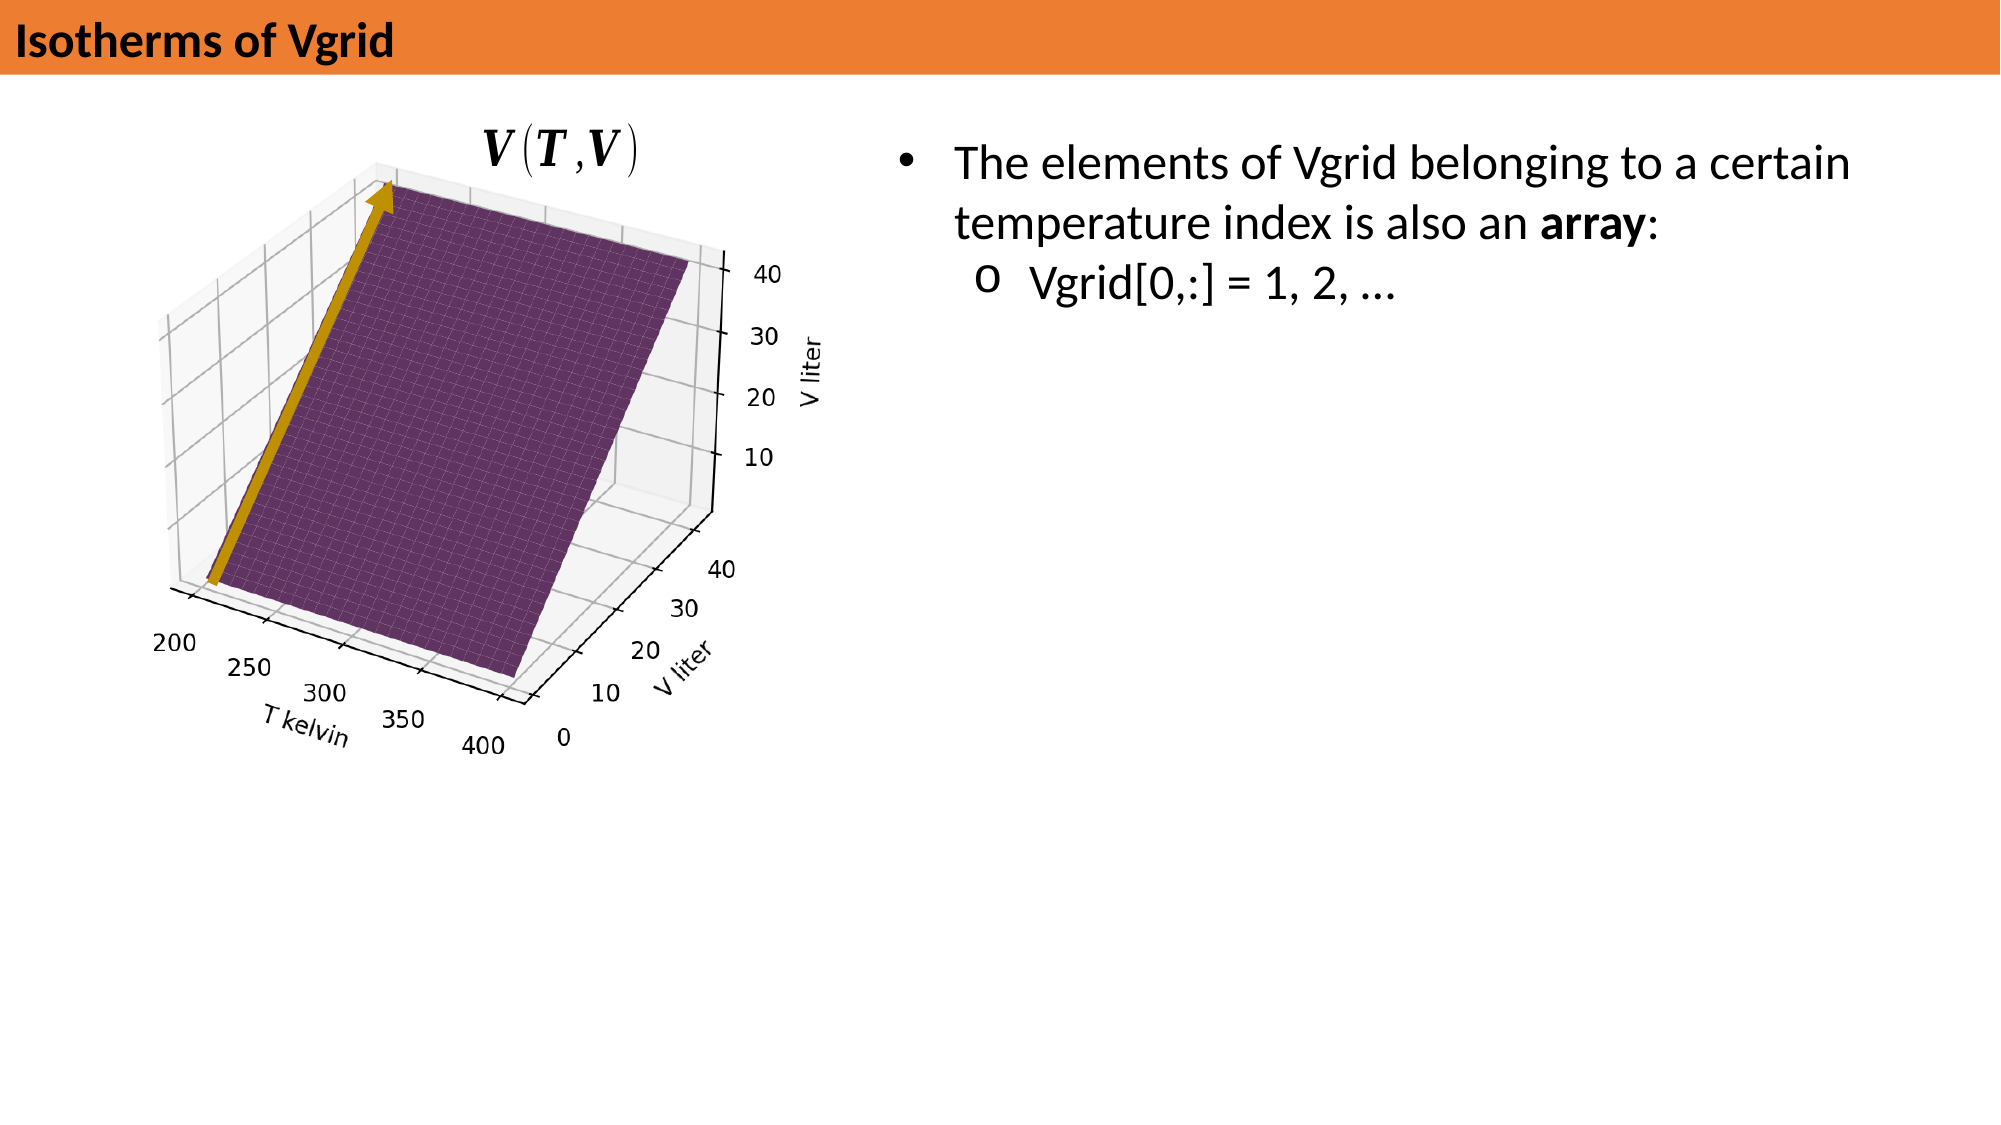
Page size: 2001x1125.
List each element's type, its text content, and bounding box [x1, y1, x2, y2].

text_box Isotherms of Vgrid [0, 0, 2000, 75]
text_box The elements of Vgrid belonging to a certain temperature index is also an array: Vgrid[0,:] = 1, 2, … [883, 122, 1984, 317]
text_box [122, 119, 836, 782]
